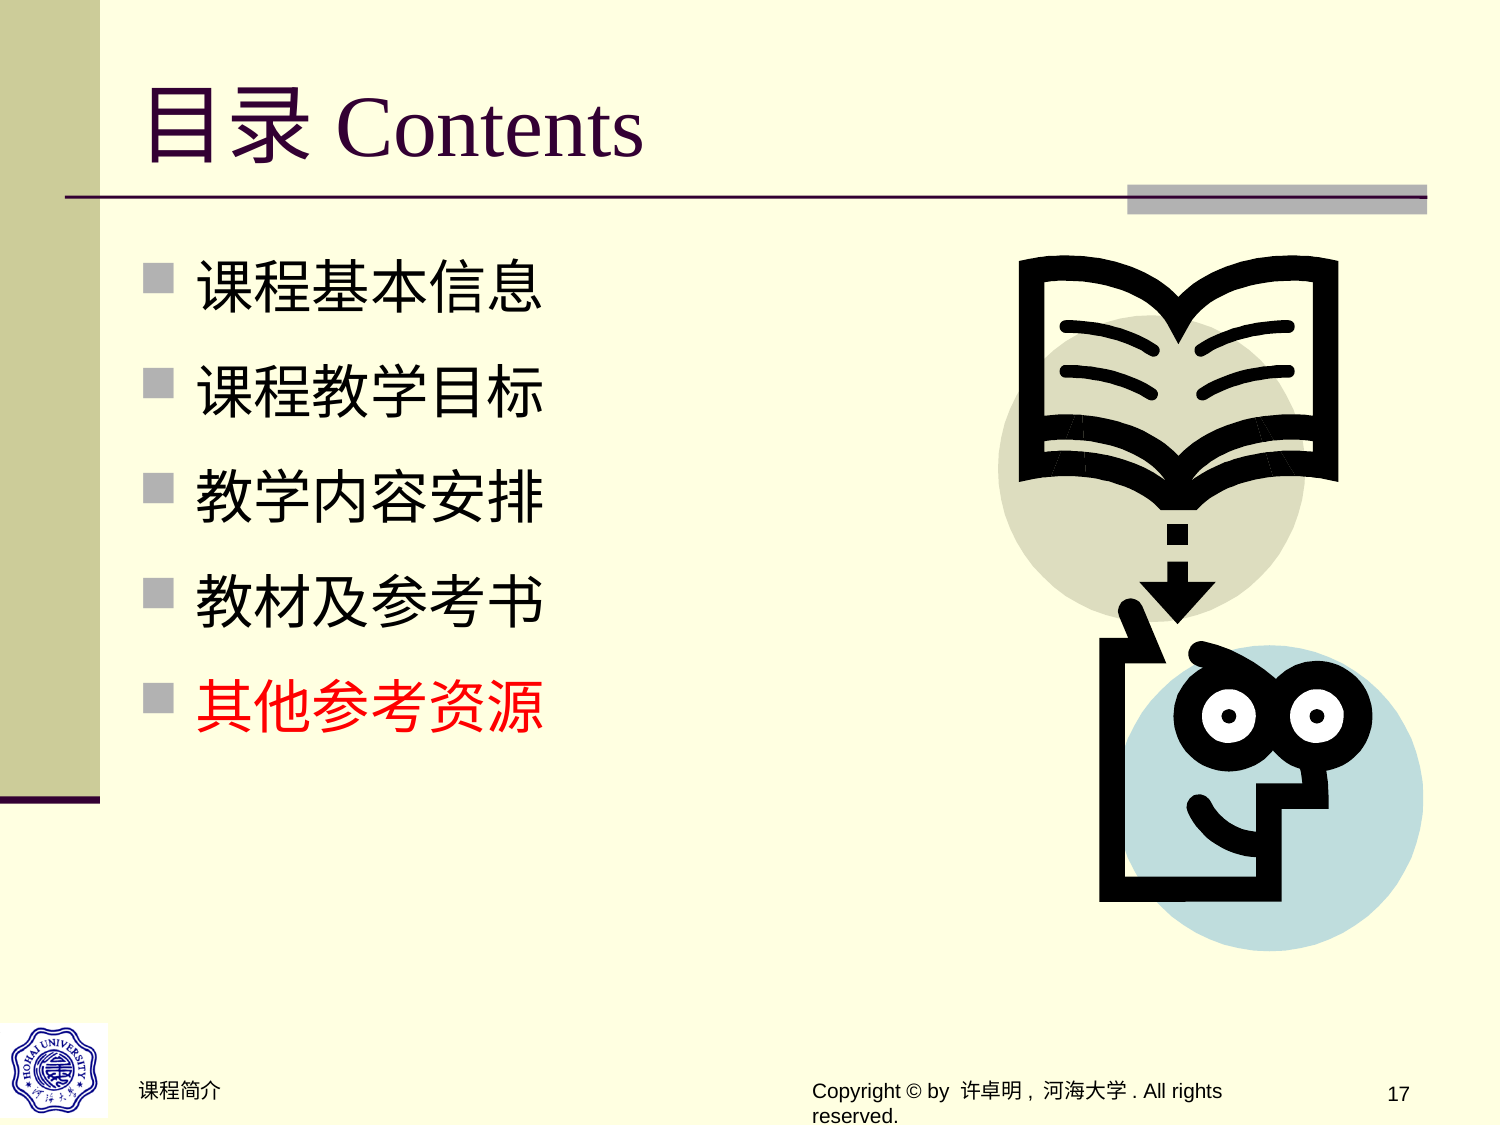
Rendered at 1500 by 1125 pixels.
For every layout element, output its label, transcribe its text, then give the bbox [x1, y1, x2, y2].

picture [997, 255, 1424, 952]
title 目录Contents [123, 45, 1426, 197]
list 课程基本信息 课程教学目标 教学内容安排 教材及参考书 其他参考资源 [123, 207, 1426, 1053]
footer 课程简介 [123, 1070, 786, 1124]
slide_number 17 [1234, 1073, 1425, 1125]
picture [0, 1023, 108, 1118]
slide_number Copyright © by 许卓明, 河海大学. All rights reserved. [797, 1070, 1317, 1124]
